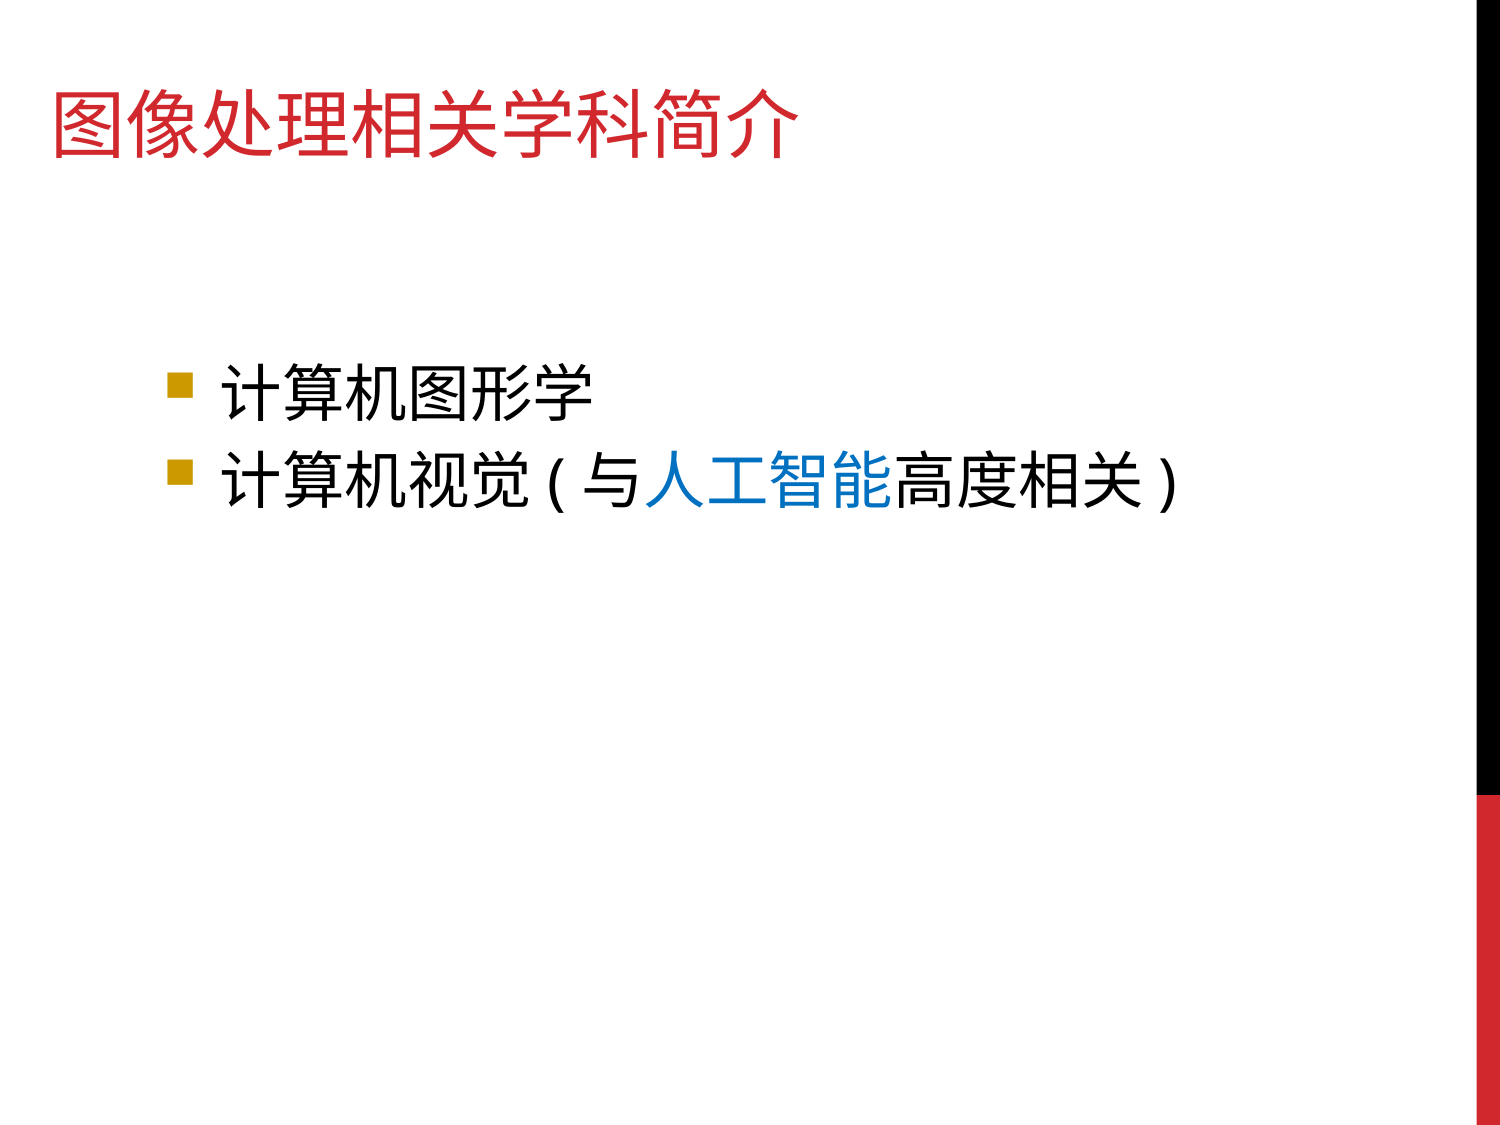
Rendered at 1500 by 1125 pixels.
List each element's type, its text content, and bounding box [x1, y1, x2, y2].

text_box 图像处理相关学科简介 [28, 28, 824, 217]
text_box 计算机图形学 计算机视觉(与人工智能高度相关) [148, 346, 1499, 1089]
